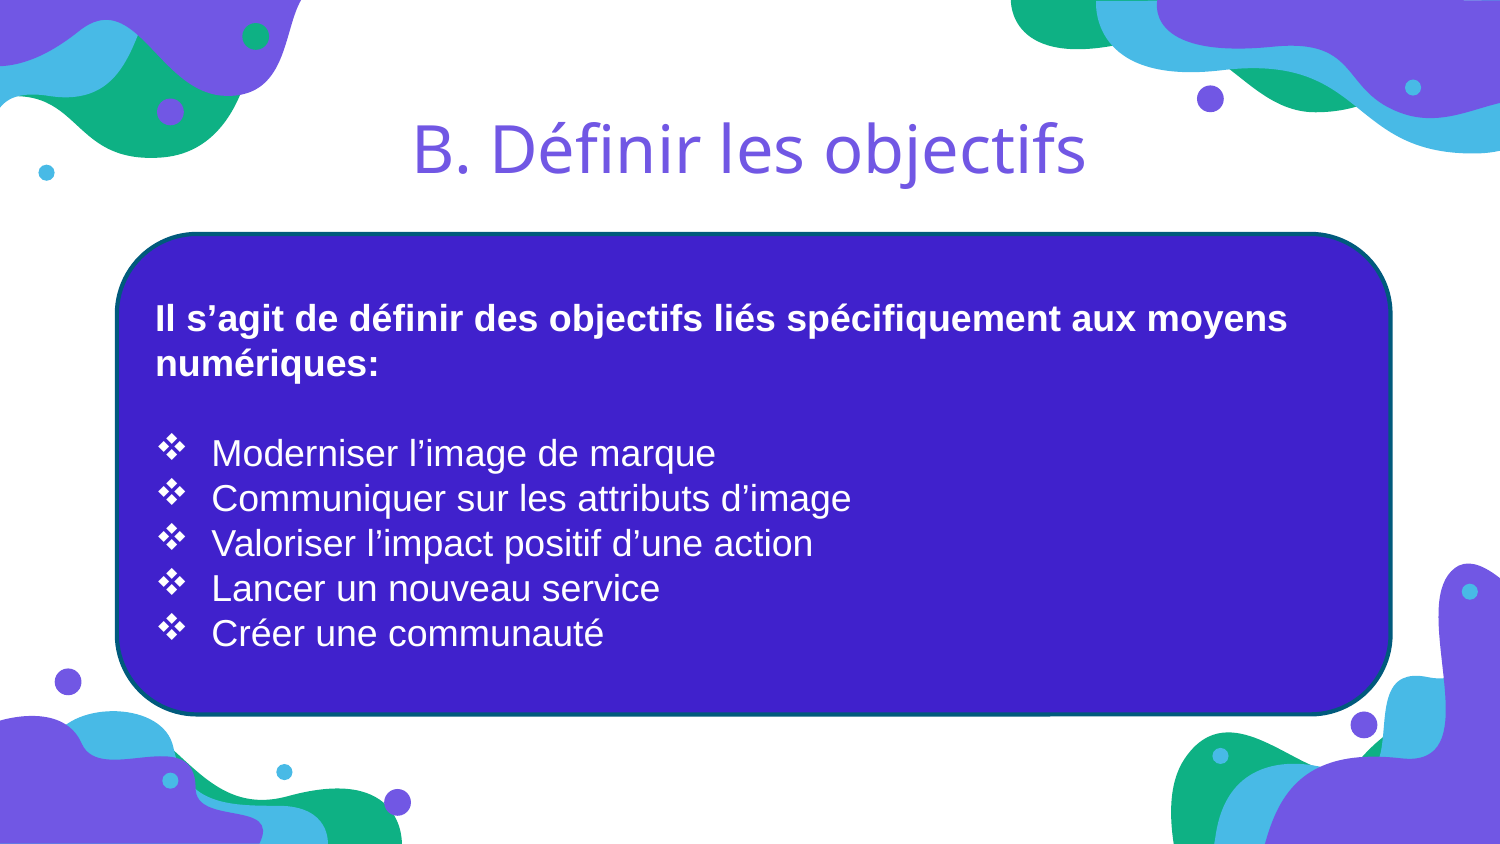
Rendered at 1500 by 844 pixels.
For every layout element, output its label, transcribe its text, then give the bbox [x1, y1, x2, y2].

text_box Il s’agit de définir des objectifs liés spécifiquement aux moyens numériques: Moderniser l’image de marque Communiquer sur les attributs d’image Valoriser l’impact positif d’une action Lancer un nouveau service Créer une communauté [114, 231, 1393, 717]
title B. Définir les objectifs [231, 106, 1269, 188]
